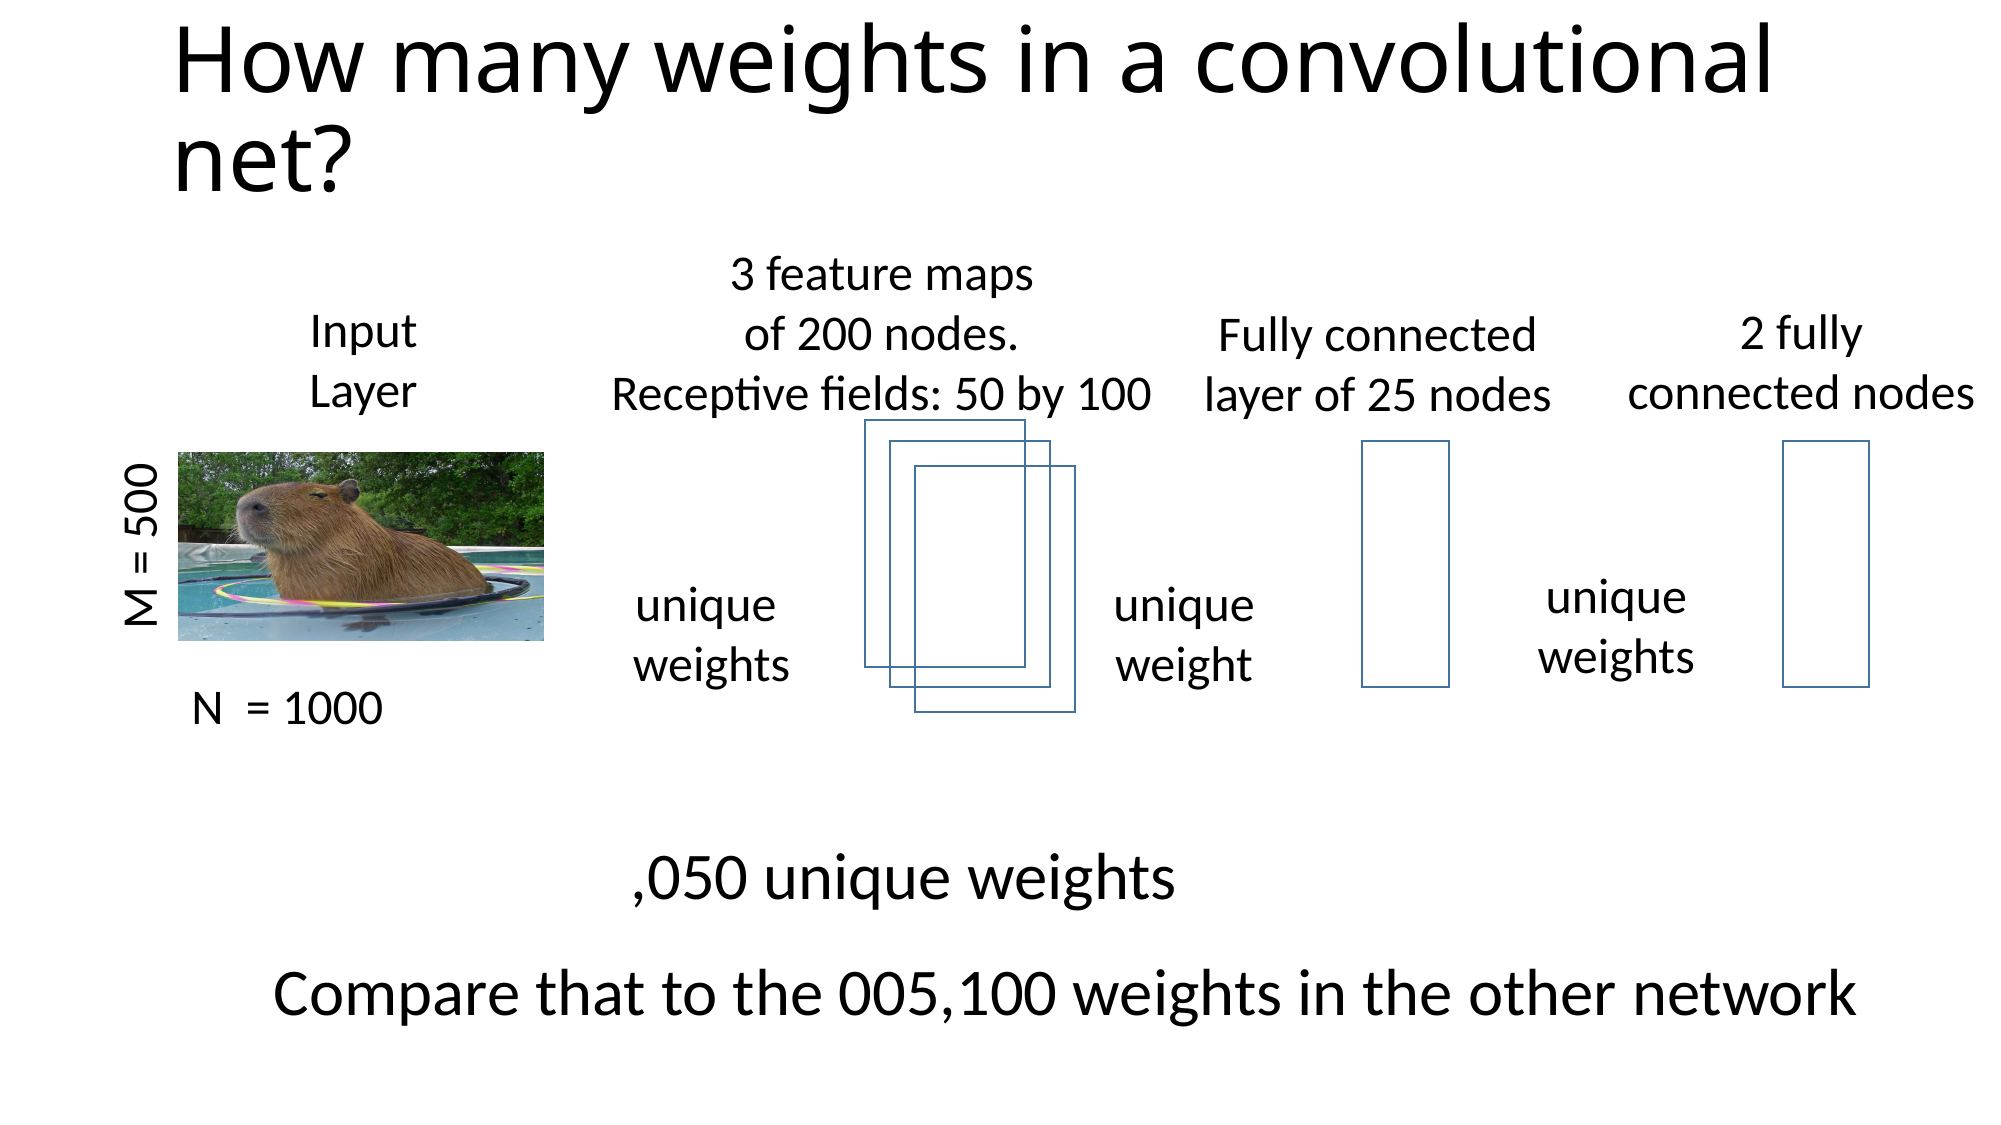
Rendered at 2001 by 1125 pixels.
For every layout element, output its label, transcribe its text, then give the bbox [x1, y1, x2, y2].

text_box Input Layer [309, 297, 418, 418]
text_box [1026, 440, 1051, 465]
text_box M = 500 [99, 448, 175, 645]
text_box 3 feature maps of 200 nodes. Receptive fields: 50 by 100 [611, 180, 1153, 421]
text_box [914, 465, 1076, 713]
text_box [1361, 440, 1450, 688]
text_box Fully connected layer of 25 nodes [1203, 301, 1552, 422]
text_box [864, 419, 1026, 668]
title How many weights in a convolutional net? [156, 4, 1882, 222]
text_box [1782, 440, 1870, 688]
text_box N = 1000 [176, 666, 399, 742]
text_box [889, 668, 914, 688]
picture [178, 452, 544, 641]
text_box 2 fully connected nodes [1627, 299, 1976, 420]
